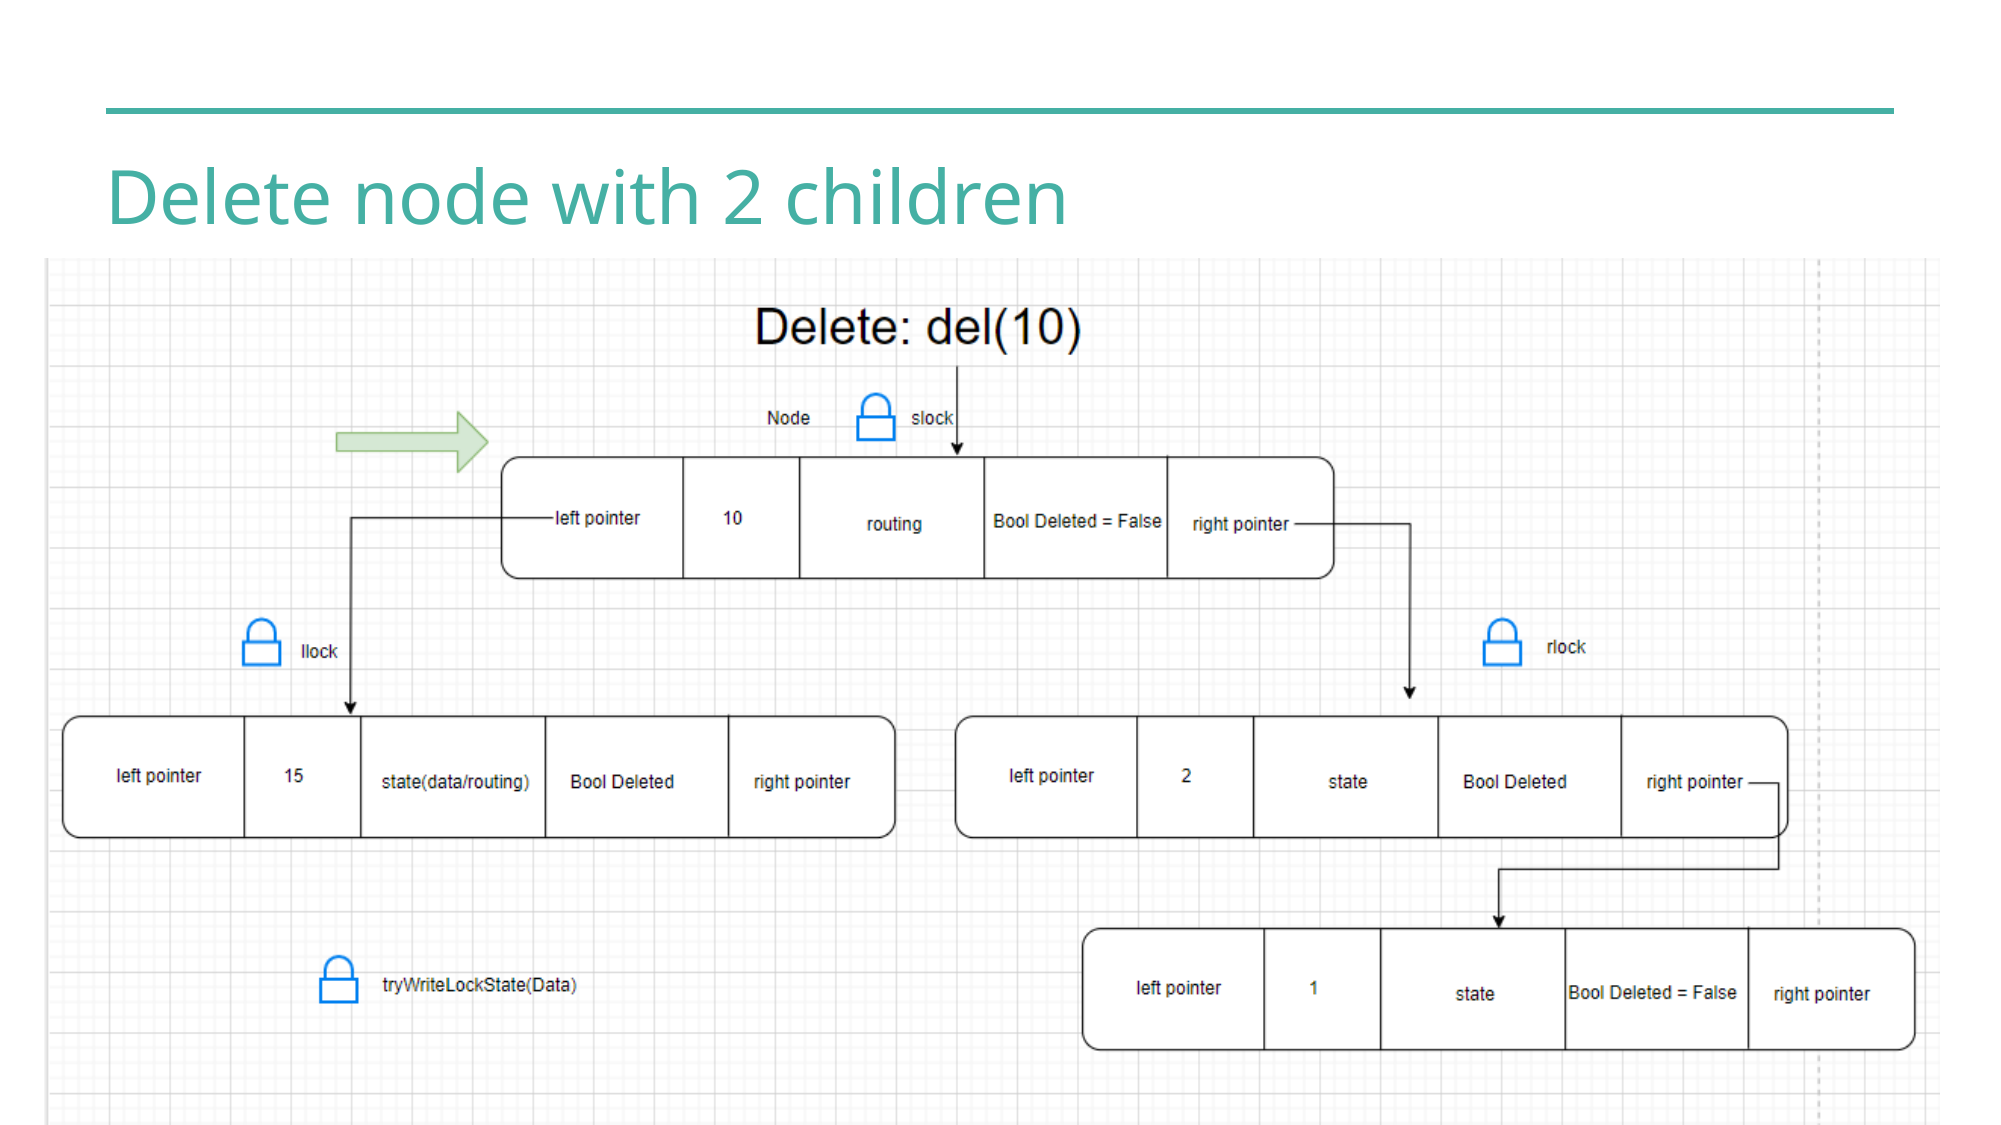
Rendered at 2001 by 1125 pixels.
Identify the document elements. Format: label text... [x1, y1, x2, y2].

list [44, 258, 1940, 1125]
title Delete node with 2 children [90, 156, 1894, 258]
